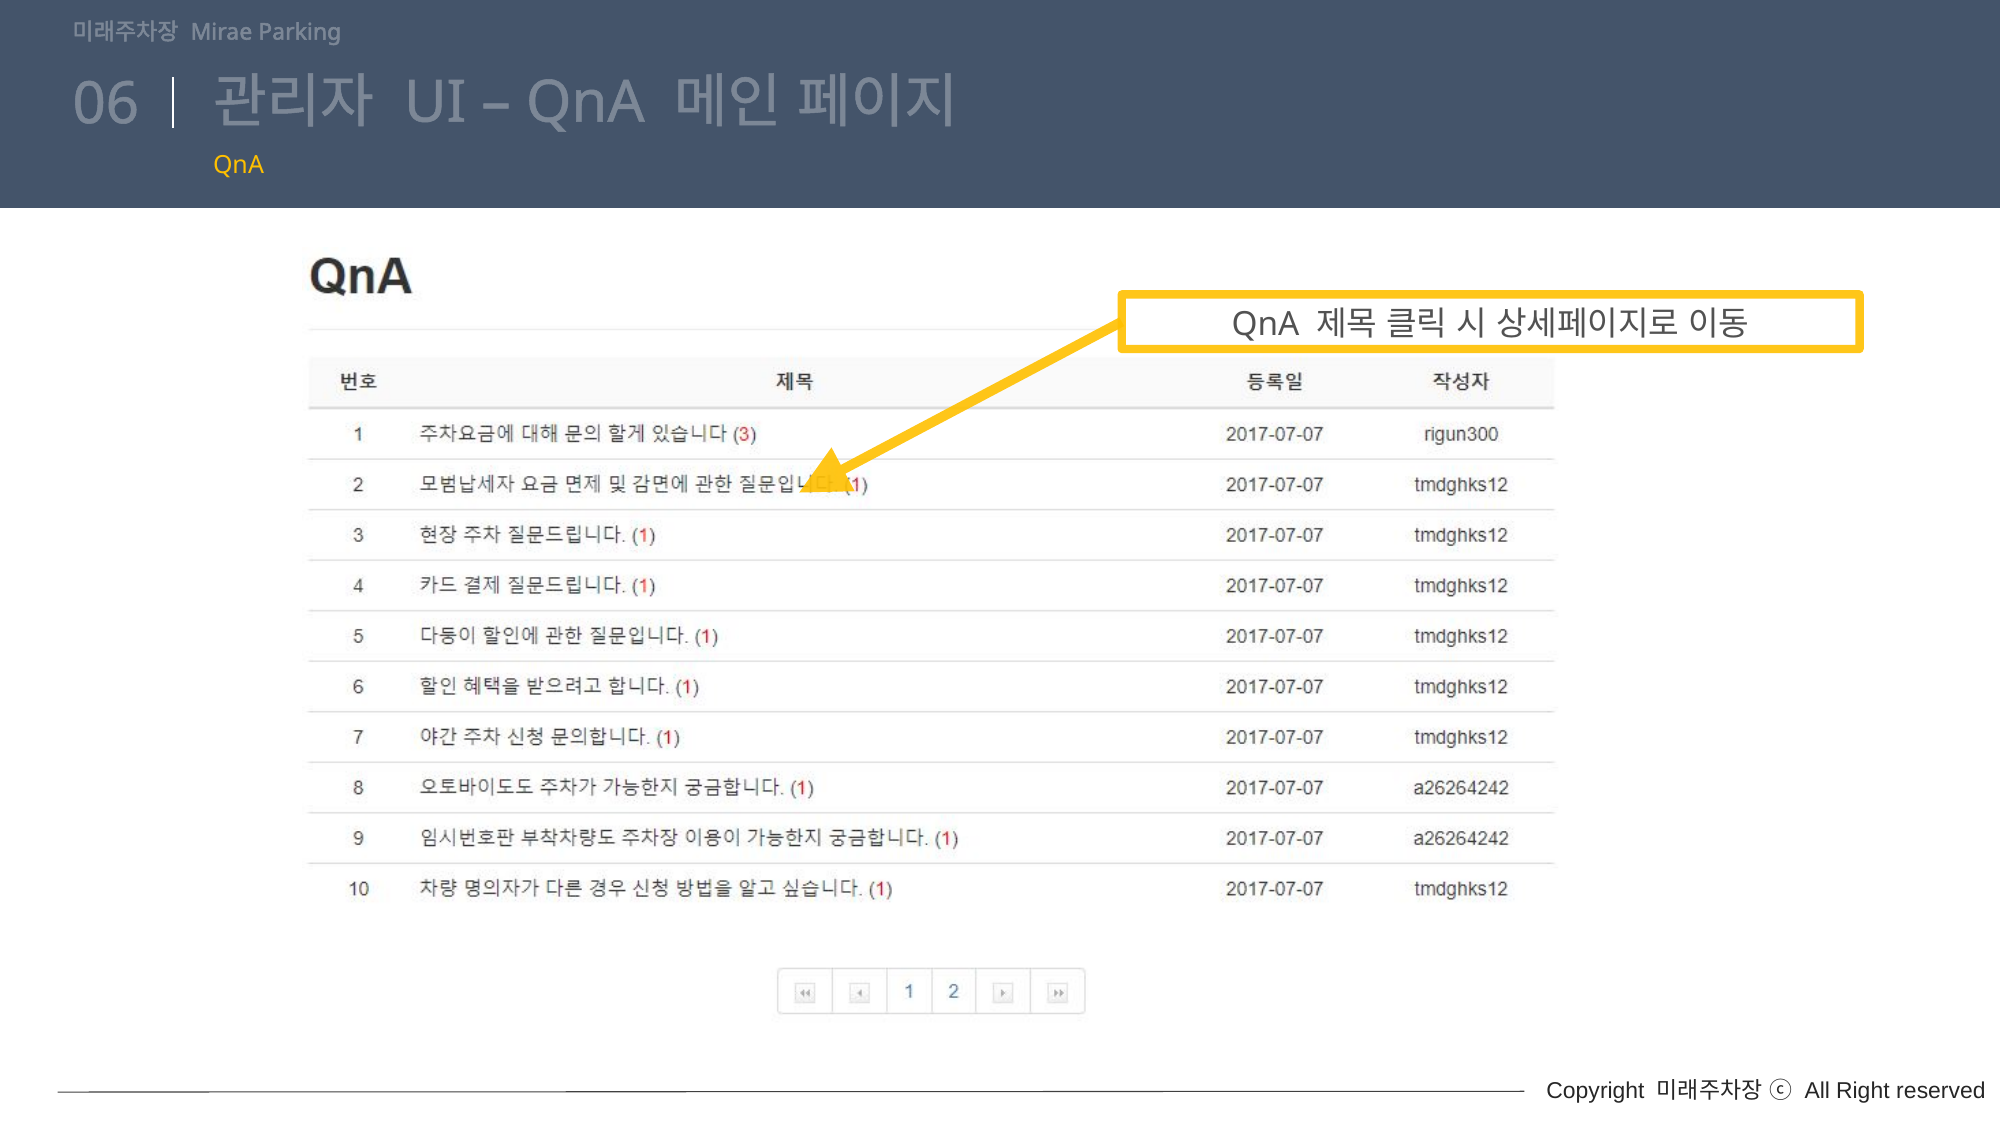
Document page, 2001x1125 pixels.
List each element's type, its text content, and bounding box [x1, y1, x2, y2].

text_box QnA 제목 클릭 시 상세페이지로 이동 [1572, 294, 1860, 350]
picture [302, 247, 1572, 1029]
list 06 [57, 65, 199, 144]
list QnA [198, 147, 883, 184]
title 관리자 UI – QnA 메인 페이지 [198, 63, 1411, 143]
list 미래주차장 Mirae Parking [57, 12, 407, 53]
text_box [799, 322, 1122, 493]
